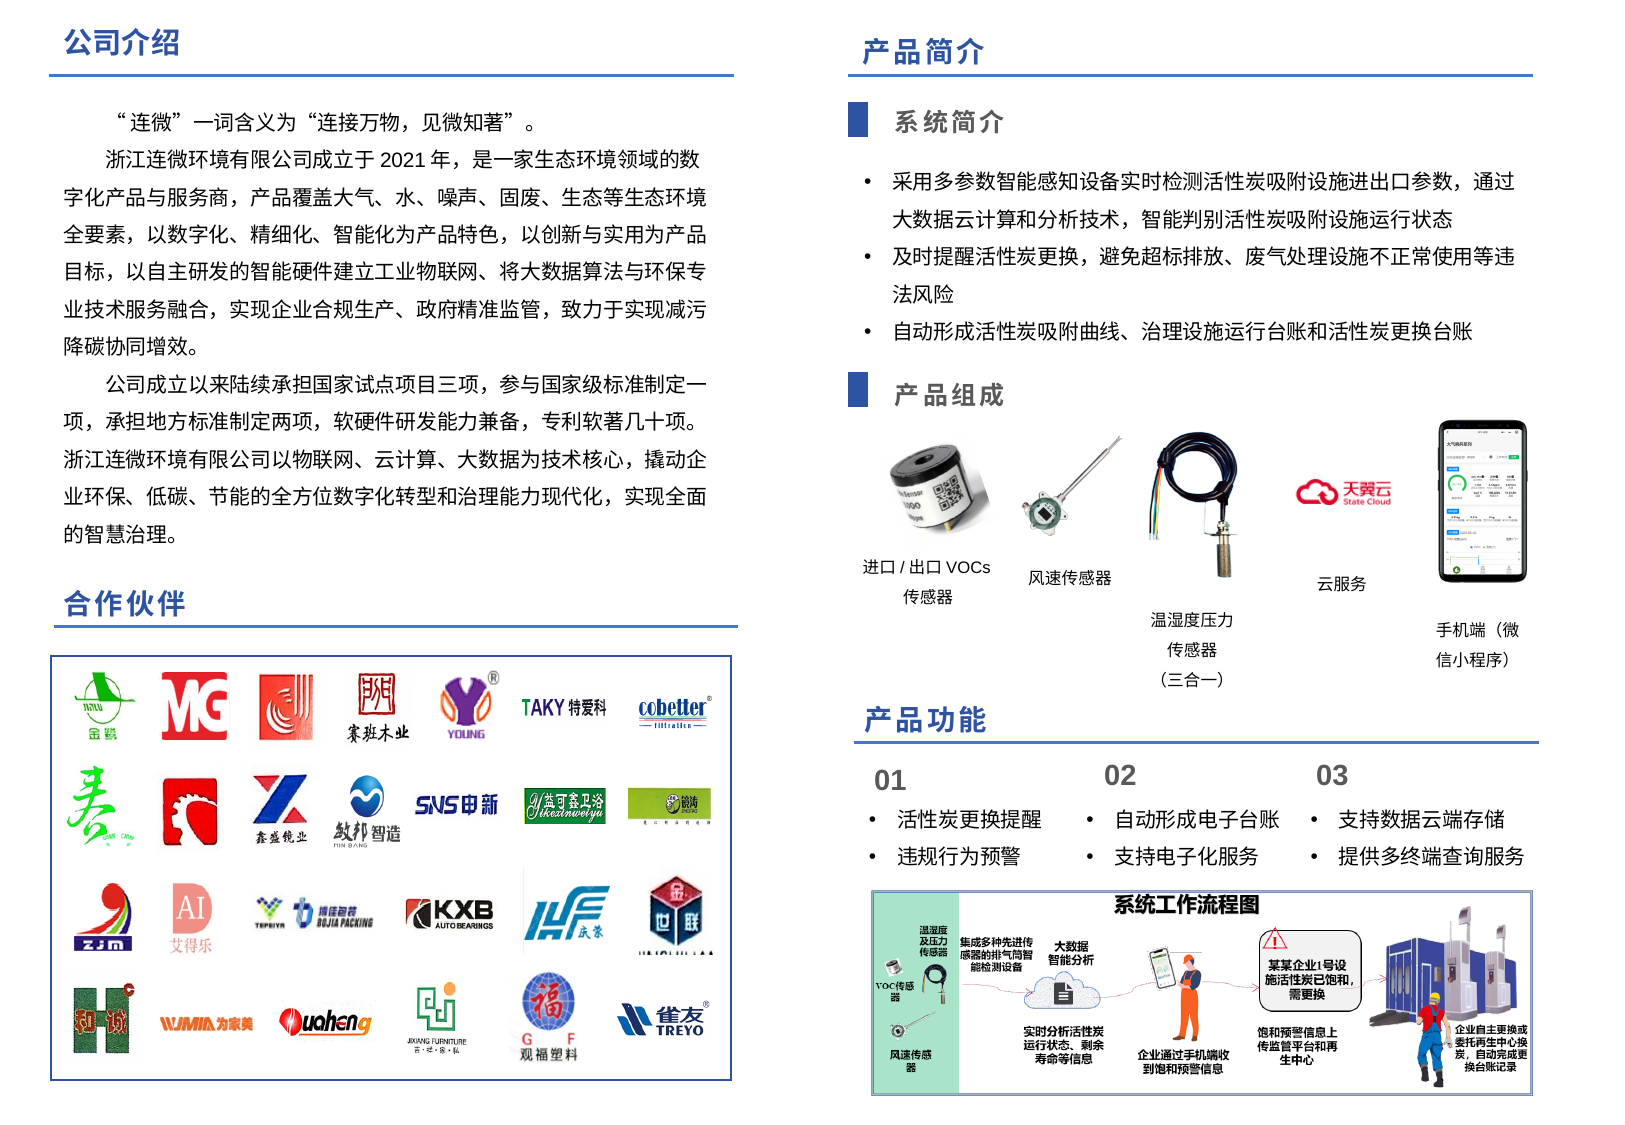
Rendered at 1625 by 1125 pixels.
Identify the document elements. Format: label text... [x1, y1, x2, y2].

text_box 02 [1084, 753, 1164, 786]
text_box “连微”一词含义为“连接万物，见微知著”。 浙江连微环境有限公司成立于2021年，是一家生态环境领域的数字化产品与服务商，产品覆盖大气、水、噪声、固废、生态等生态环境全要素，以数字化、精细化、智能化为产品特色，以创新与实用为产品目标，以自主研发的智能硬件建立工业物联网、将大数据算法与环保专业技术服务融合，实现企业合规生产、政府精准监管，致力于实现减污降碳协同增效。 公司成立以来陆续承担国家试点项目三项，参与国家级标准制定一项，承担地方标准制定两项，软硬件研发能力兼备，专利软著几十项。浙江连微环境有限公司以物联网、云计算、大数据为技术核心，撬动企业环保、低碳、节能的全方位数字化转型和治理能力现代化，实现全面的智慧治理。 [48, 89, 734, 563]
text_box 03 [1295, 752, 1374, 786]
text_box 采用多参数智能感知设备实时检测活性炭吸附设施进出口参数，通过大数据云计算和分析技术，智能判别活性炭吸附设施运行状态 及时提醒活性炭更换，避免超标排放、废气处理设施不正常使用等违法风险 自动形成活性炭吸附曲线、治理设施运行台账和活性炭更换台账 [849, 149, 1535, 355]
picture [864, 883, 1535, 1096]
picture [1144, 430, 1239, 580]
text_box 活性炭更换提醒 违规行为预警 [854, 786, 1071, 877]
text_box 云服务 [1280, 556, 1404, 602]
picture [1282, 465, 1417, 519]
text_box 手机端（微信小程序） [1416, 602, 1539, 677]
text_box 自动形成电子台账 支持电子化服务 [1071, 786, 1295, 877]
picture [1010, 415, 1140, 549]
text_box 进口/出口VOCs传感器 [847, 539, 1009, 614]
text_box 系统简介 [880, 89, 1565, 150]
text_box 产品简介 [847, 16, 1533, 75]
text_box 温湿度压力传感器 （三合一） [1131, 592, 1254, 684]
list 公司介绍 [48, 16, 734, 75]
text_box 产品组成 [880, 362, 1565, 423]
text_box 合作伙伴 [48, 568, 734, 628]
text_box [848, 102, 868, 137]
text_box 01 [854, 753, 930, 786]
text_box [50, 655, 732, 1081]
picture [1430, 416, 1535, 585]
text_box [848, 372, 868, 407]
text_box 风速传感器 [1008, 550, 1132, 595]
text_box 支持数据云端存储 提供多终端查询服务 [1295, 786, 1545, 877]
text_box 产品功能 [849, 684, 1535, 744]
picture [881, 433, 996, 539]
